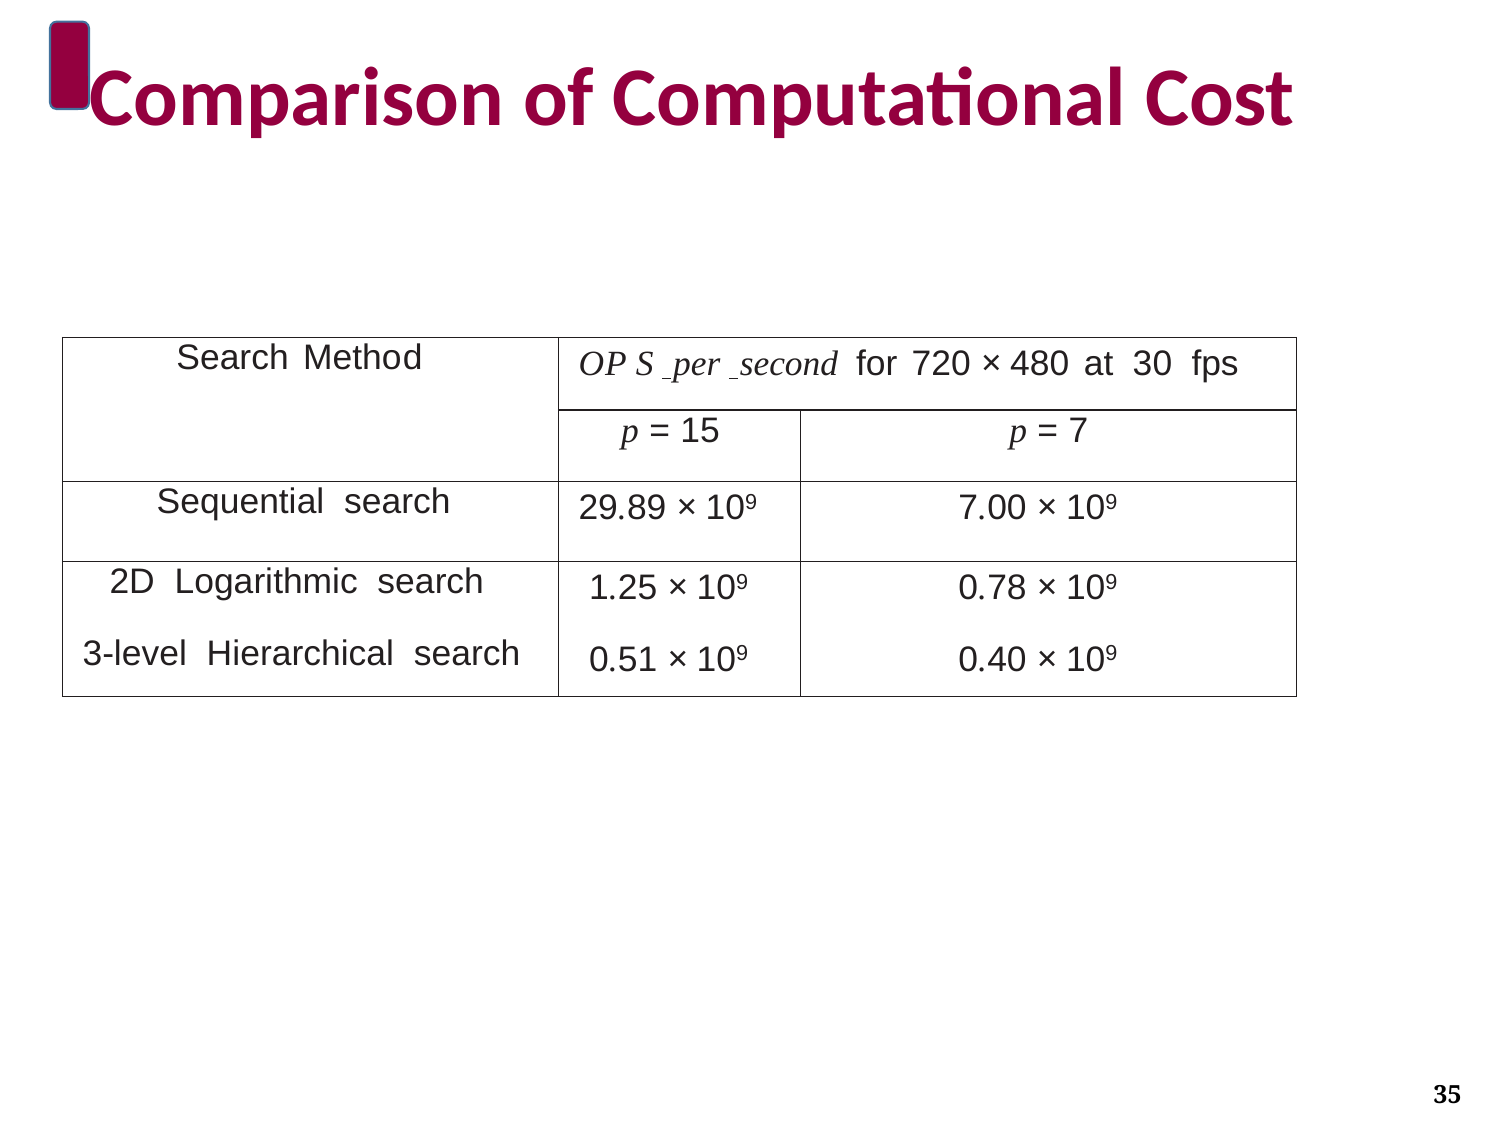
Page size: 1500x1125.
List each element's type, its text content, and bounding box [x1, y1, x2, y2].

table_cell 0.40 × 109 [801, 633, 1296, 696]
table_cell 0.78 × 109 [801, 562, 1296, 633]
table_cell 7.00 × 109 [801, 482, 1296, 561]
table_cell 3-level Hierarchical search [63, 633, 558, 696]
table_cell 2D Logarithmic search [63, 562, 558, 633]
table_header Search Method [63, 338, 558, 481]
table_cell 29.89 × 109 [559, 482, 800, 561]
table_cell Sequential search [63, 482, 558, 561]
table_cell 0.51 × 109 [559, 633, 800, 696]
slide_number 35 [1384, 1065, 1500, 1125]
table_cell 1.25 × 109 [559, 562, 800, 633]
title Comparison of Computational Cost [75, 45, 1338, 233]
table_cell p = 15 [559, 411, 800, 481]
table_cell p = 7 [801, 411, 1296, 481]
table_header OP S per second for 720 × 480 at 30 fps [559, 338, 1296, 409]
